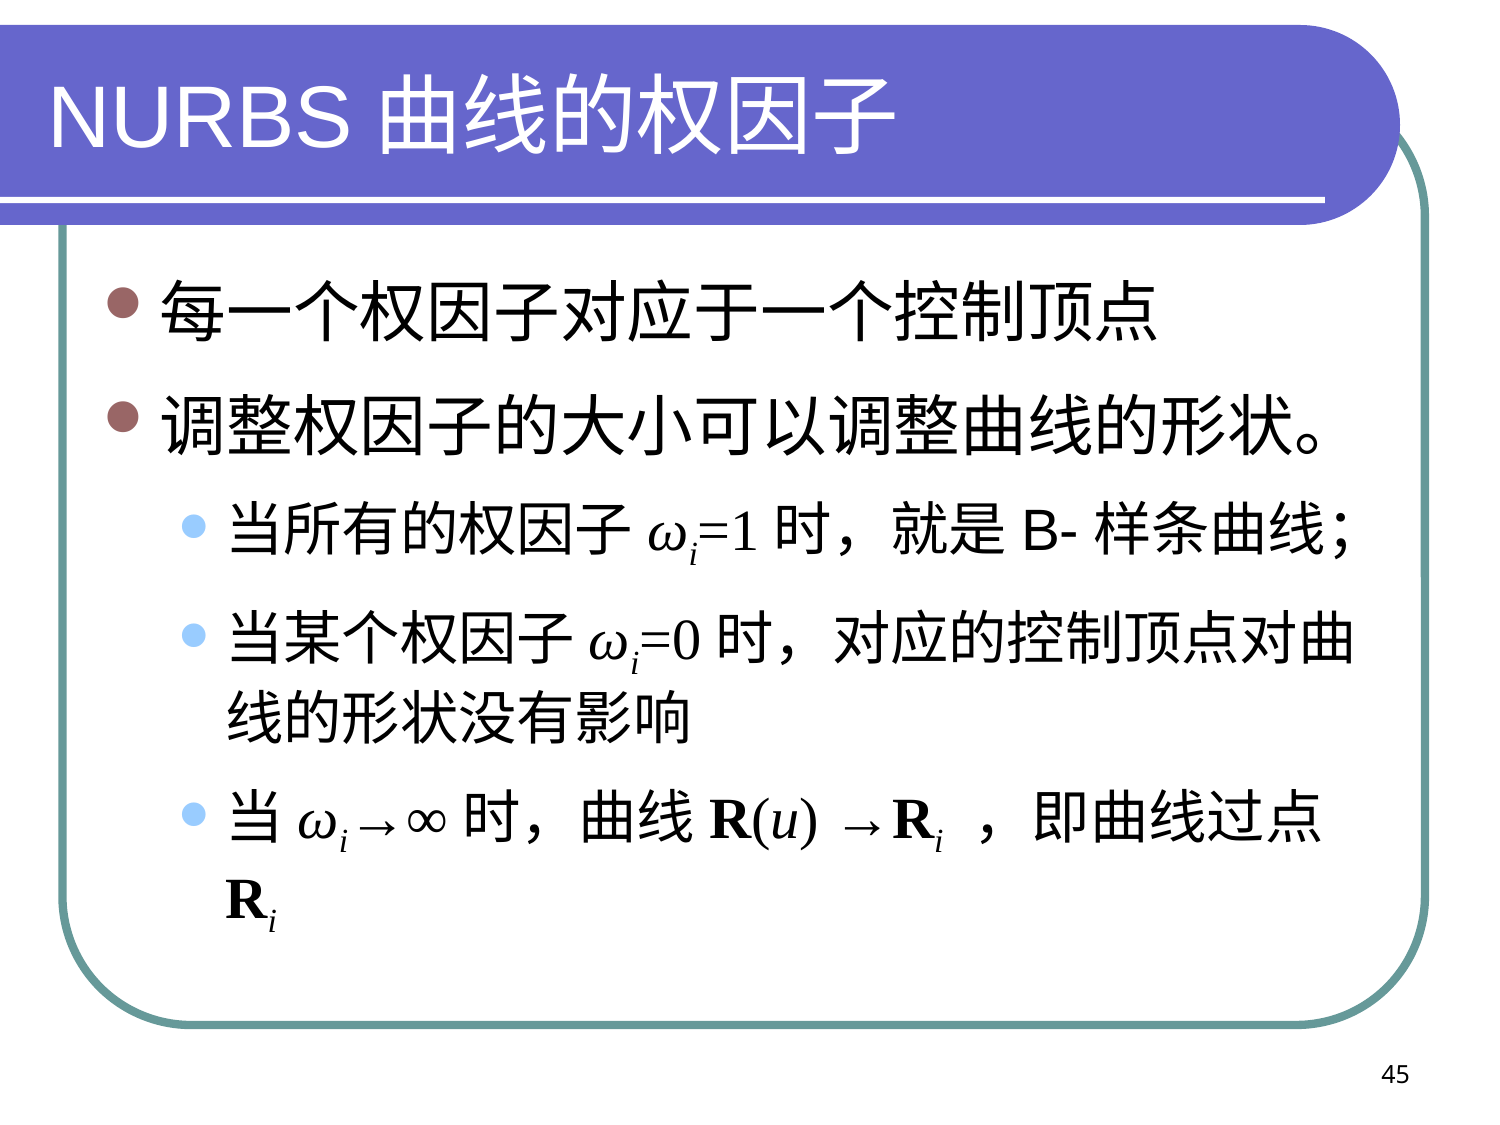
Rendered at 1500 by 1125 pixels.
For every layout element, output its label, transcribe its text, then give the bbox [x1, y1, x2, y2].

list 每一个权因子对应于一个控制顶点 调整权因子的大小可以调整曲线的形状。 当所有的权因子ωi=1时，就是B-样条曲线； 当某个权因子ωi=0时，对应的控制顶点对曲线的形状没有影响 当ωi→∞时，曲线R(u) →Ri ，即曲线过点Ri [88, 262, 1389, 965]
slide_number 45 [1074, 1024, 1426, 1101]
title NURBS曲线的权因子 [31, 37, 1348, 188]
